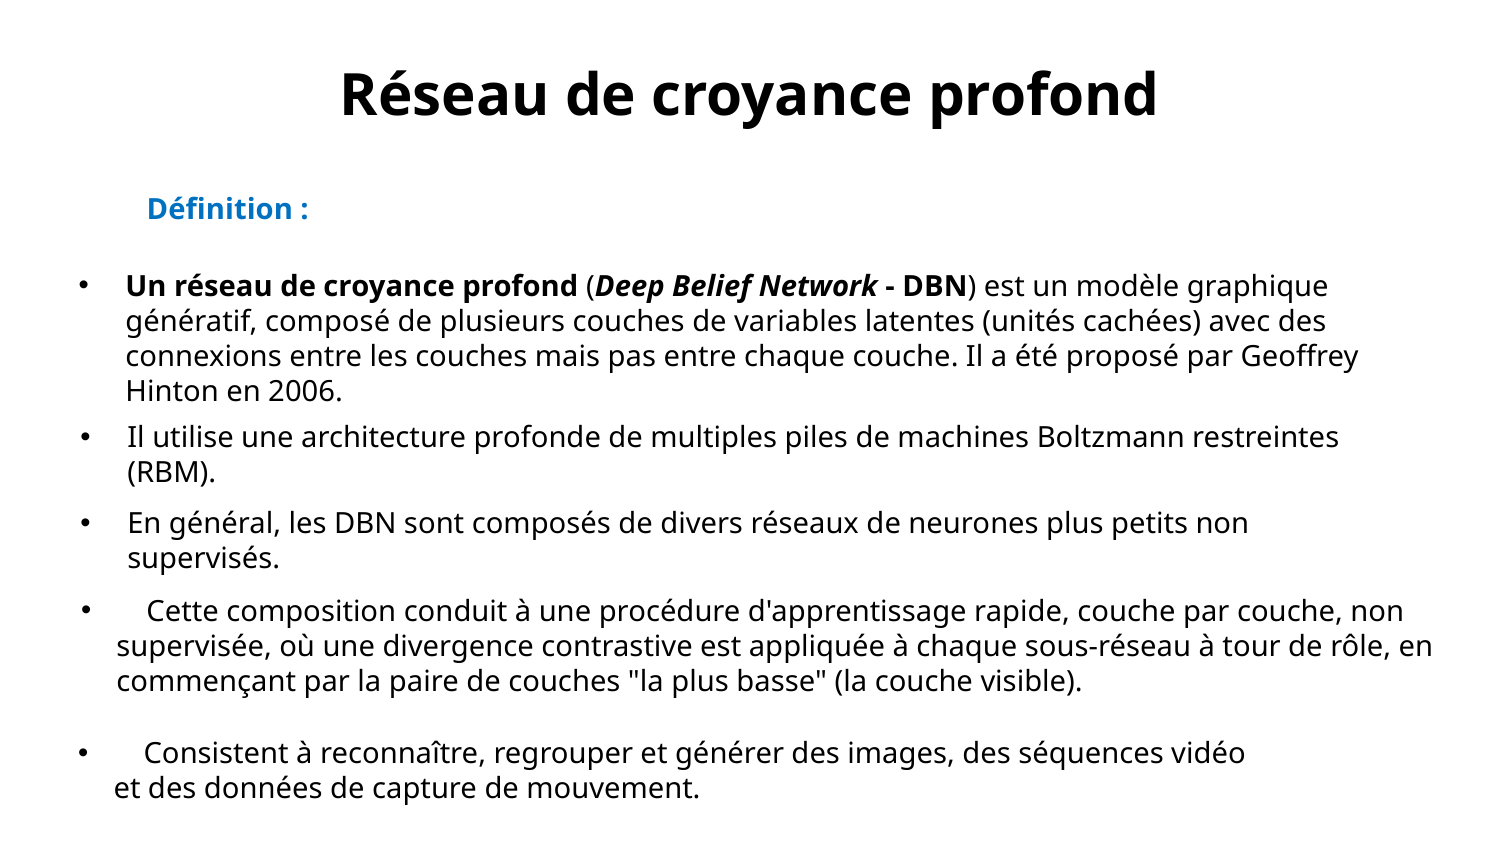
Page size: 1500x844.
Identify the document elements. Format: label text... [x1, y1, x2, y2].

text_box Il utilise une architecture profonde de multiples piles de machines Boltzmann restreintes (RBM). [65, 411, 1425, 496]
text_box Définition : [131, 183, 882, 233]
text_box Consistent à reconnaître, regrouper et générer des images, des séquences vidéo et des données de capture de mouvement. [63, 727, 1282, 813]
text_box Cette composition conduit à une procédure d'apprentissage rapide, couche par couche, non supervisée, où une divergence contrastive est appliquée à chaque sous-réseau à tour de rôle, en commençant par la paire de couches "la plus basse" (la couche visible). [66, 584, 1477, 705]
title Réseau de croyance profond [75, 61, 1425, 123]
text_box Un réseau de croyance profond (Deep Belief Network - DBN) est un modèle graphique génératif, composé de plusieurs couches de variables latentes (unités cachées) avec des connexions entre les couches mais pas entre chaque couche. Il a été proposé par Geoffrey Hinton en 2006. [63, 259, 1456, 415]
text_box En général, les DBN sont composés de divers réseaux de neurones plus petits non supervisés. [65, 497, 1389, 582]
